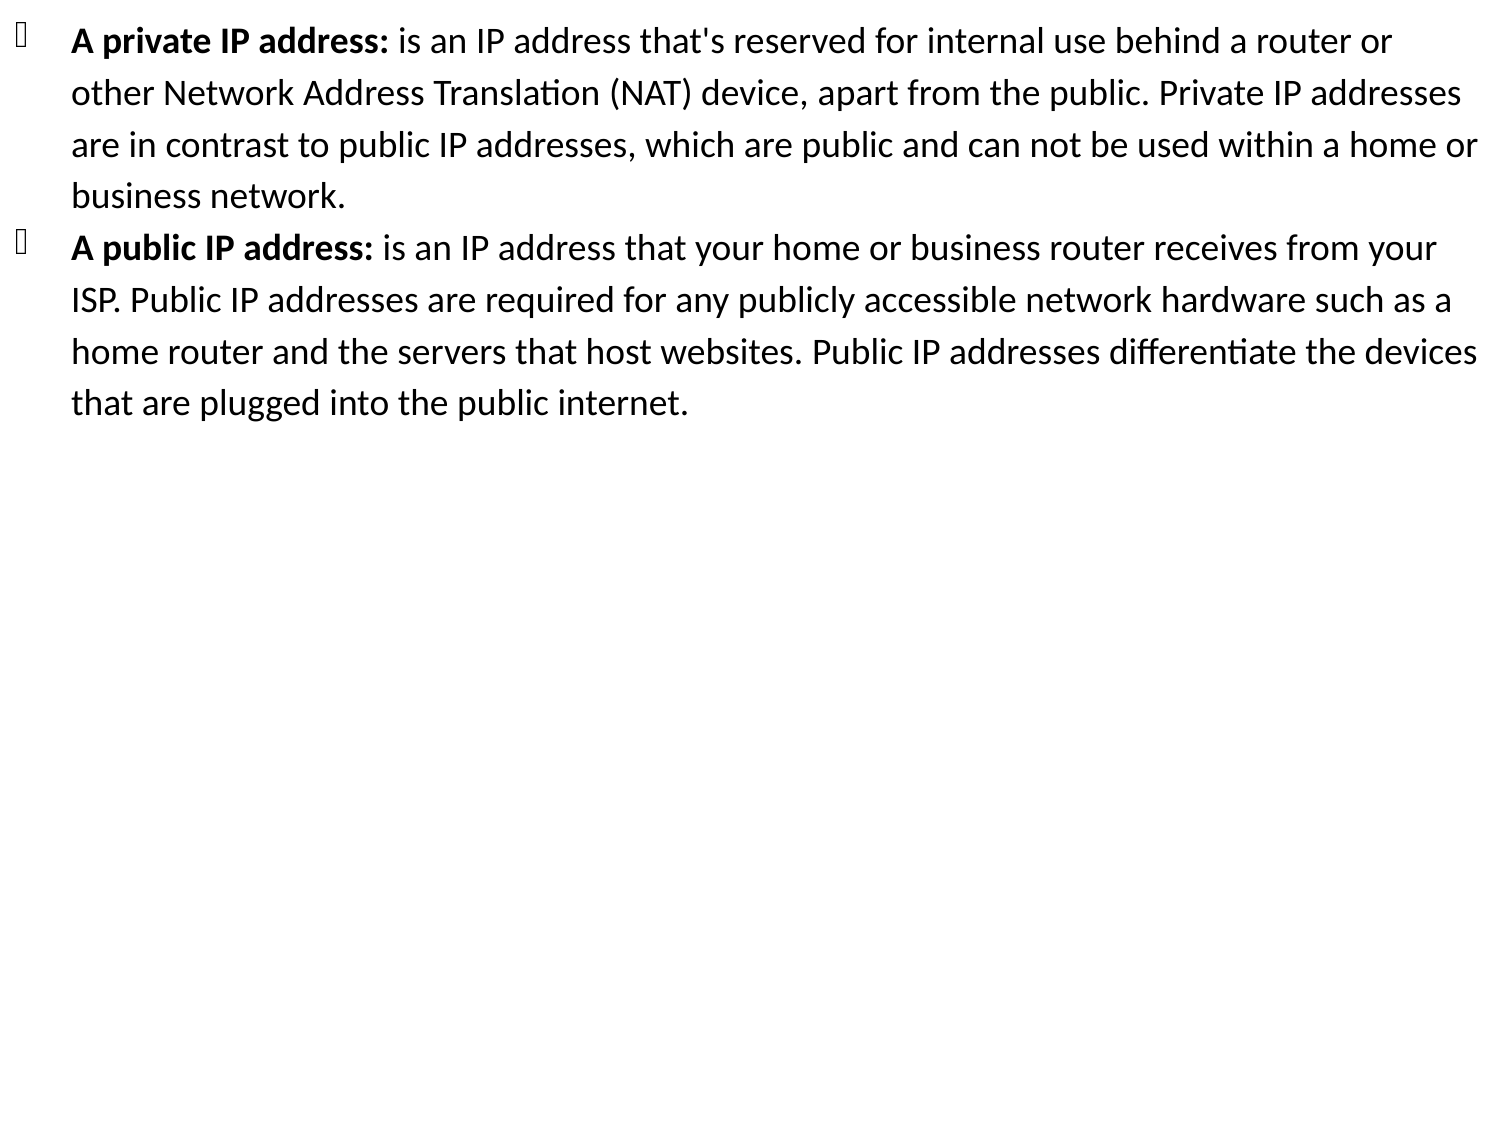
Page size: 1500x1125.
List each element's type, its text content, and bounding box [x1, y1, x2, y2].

text_box A private IP address: is an IP address that's reserved for internal use behind a router or other Network Address Translation (NAT) device, apart from the public. Private IP addresses are in contrast to public IP addresses, which are public and can not be used within a home or business network. A public IP address: is an IP address that your home or business router receives from your ISP. Public IP addresses are required for any publicly accessible network hardware such as a home router and the servers that host websites. Public IP addresses differentiate the devices that are plugged into the public internet. [0, 2, 1500, 431]
